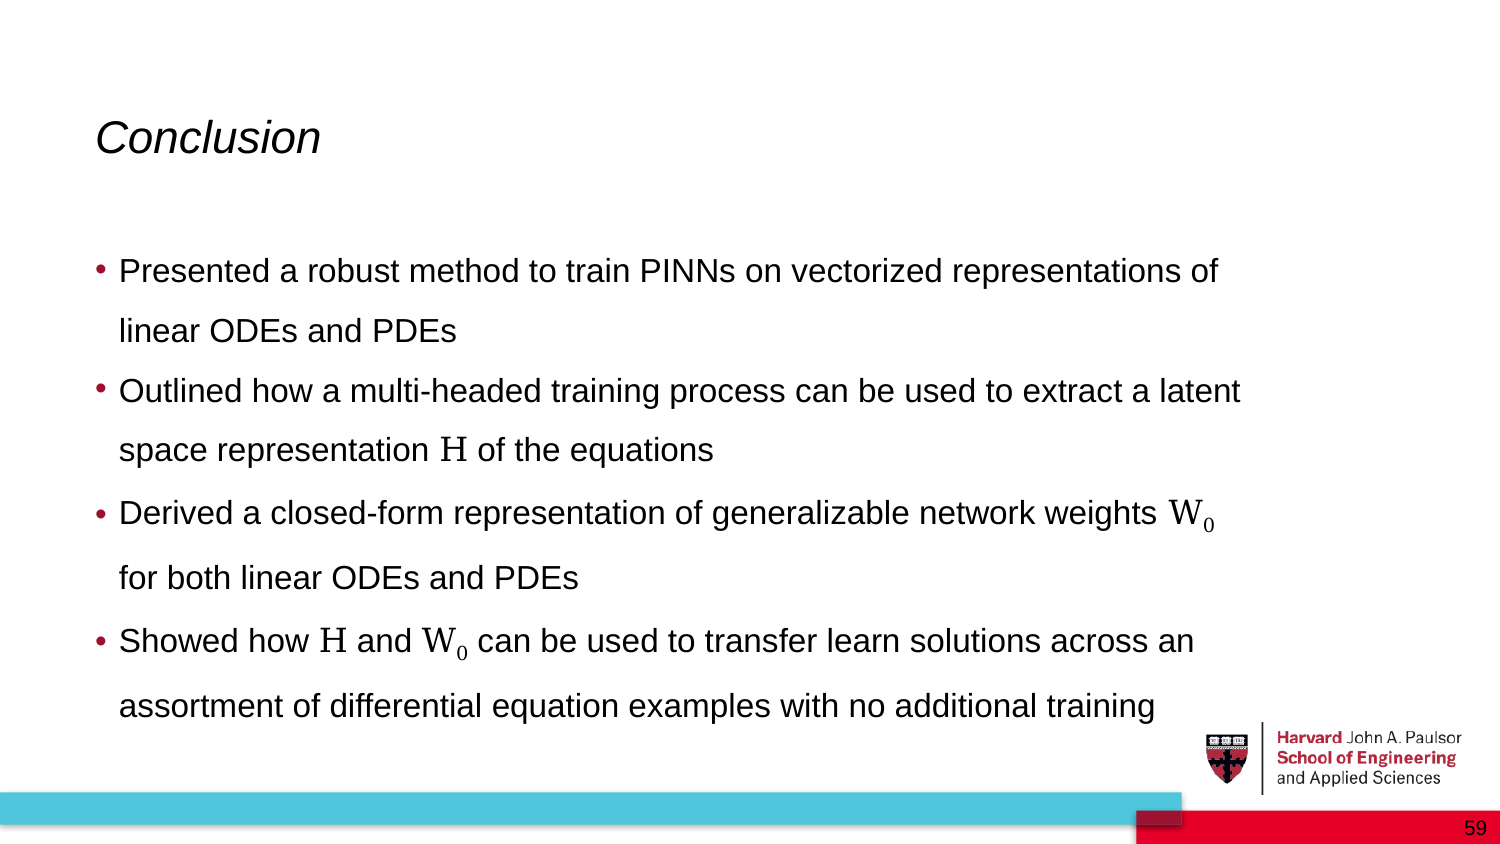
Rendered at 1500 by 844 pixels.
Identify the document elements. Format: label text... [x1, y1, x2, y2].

text_box Presented a robust method to train PINNs on vectorized representations of linear ODEs and PDEs Outlined how a multi-headed training process can be used to extract a latent space representation H of the equations Derived a closed-form representation of generalizable network weights W0 for both linear ODEs and PDEs Showed how H and W0 can be used to transfer learn solutions across an assortment of differential equation examples with no additional training [80, 221, 1273, 752]
list Conclusion [80, 100, 1273, 221]
text_box 59 [1449, 807, 1500, 844]
